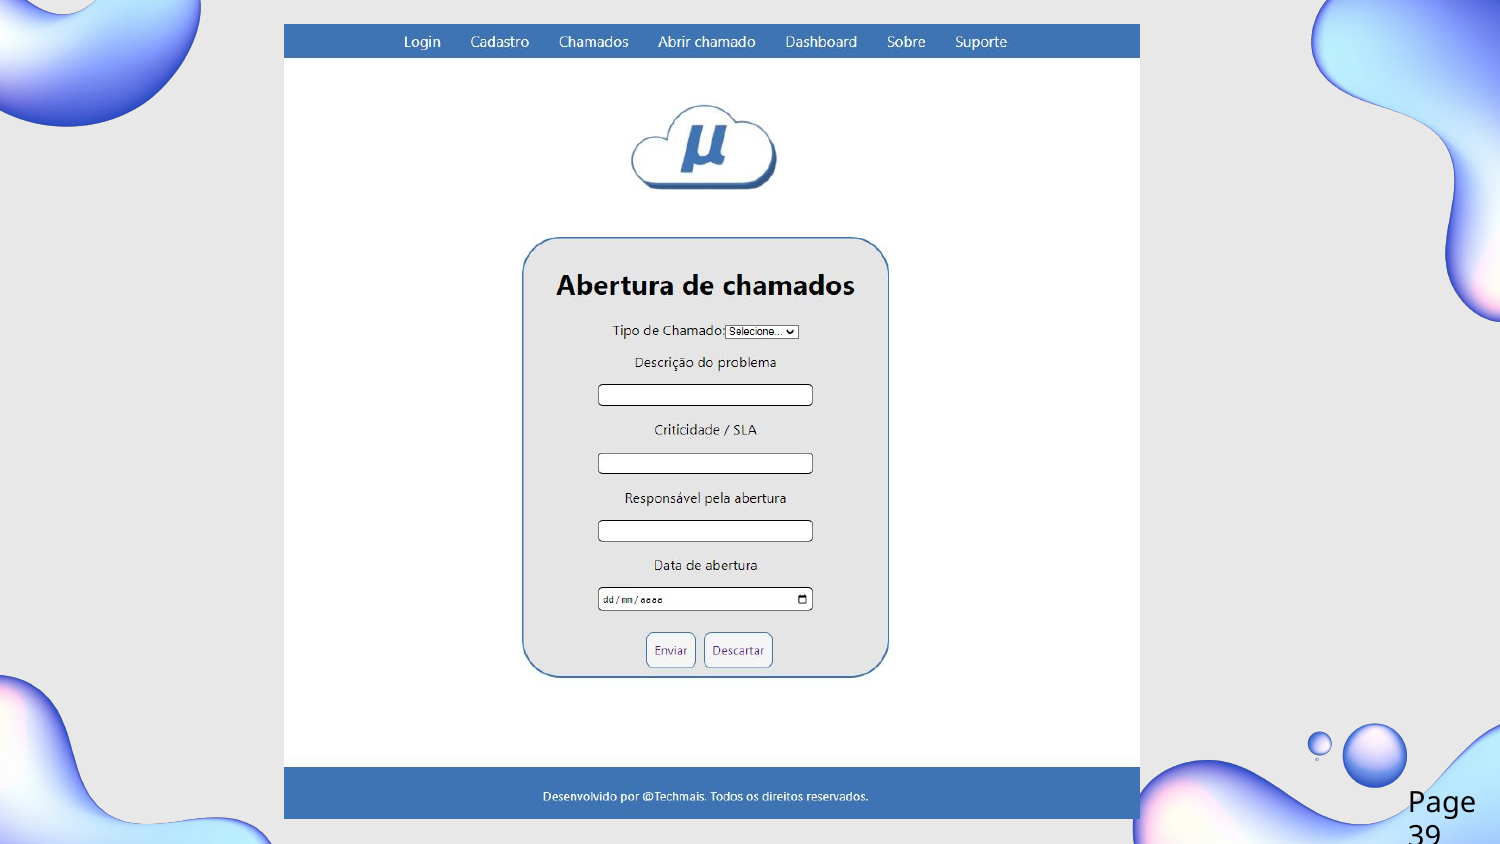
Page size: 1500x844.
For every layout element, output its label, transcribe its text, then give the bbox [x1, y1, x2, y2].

text_box Page 39 [1392, 767, 1500, 844]
picture [1244, 0, 1500, 360]
picture [0, 0, 232, 158]
picture [0, 24, 1500, 844]
